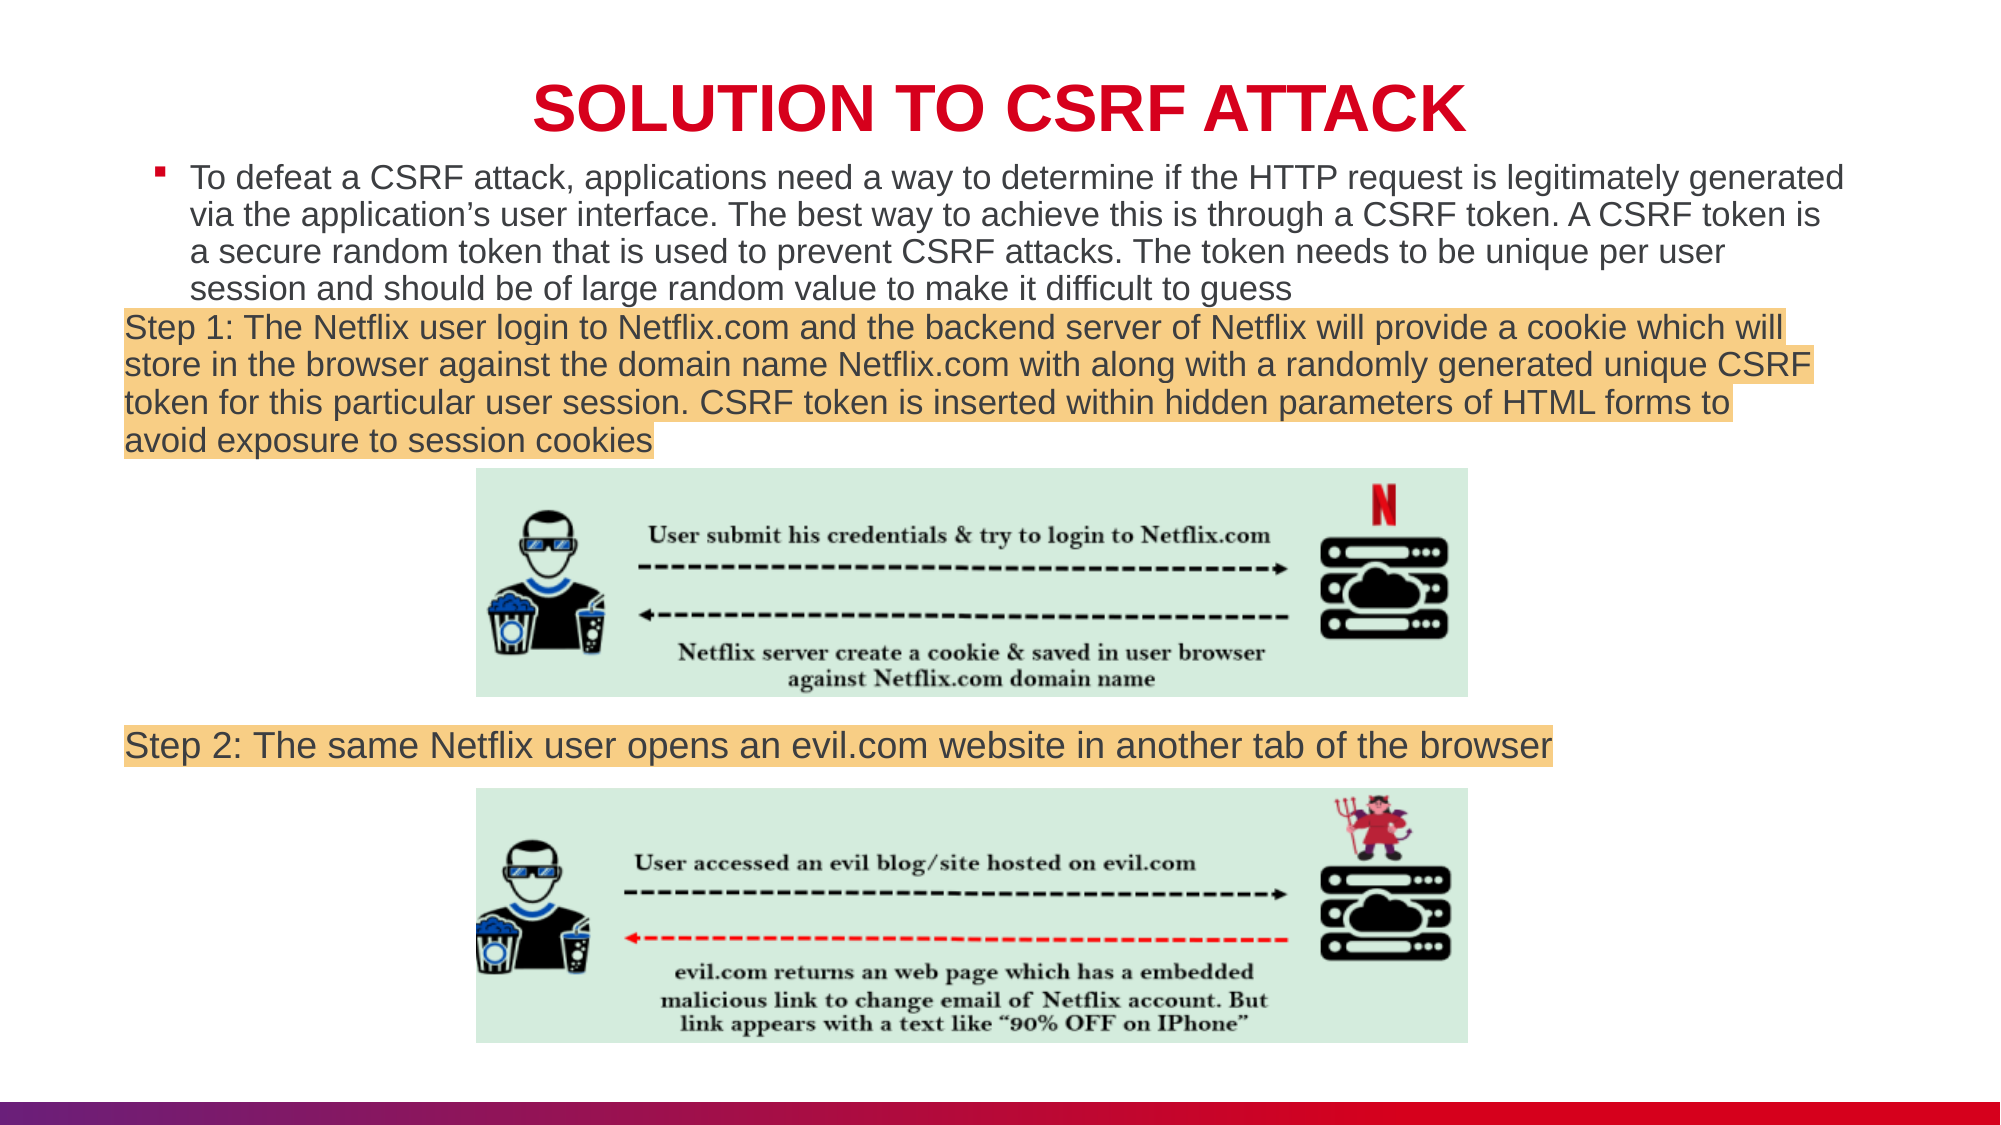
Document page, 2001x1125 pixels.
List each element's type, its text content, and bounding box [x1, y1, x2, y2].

title SOLUTION TO CSRF ATTACK [137, 66, 1863, 151]
list To defeat a CSRF attack, applications need a way to determine if the HTTP request is legitimately generated via the application’s user interface. The best way to achieve this is through a CSRF token. A CSRF token is a secure random token that is used to prevent CSRF attacks. The token needs to be unique per user session and should be of large random value to make it difficult to guess [137, 151, 1863, 318]
text_box Step 2: The same Netflix user opens an evil.com website in another tab of the browser [109, 718, 1835, 807]
picture [476, 788, 1468, 1043]
text_box Step 1: The Netflix user login to Netflix.com and the backend server of Netflix will provide a cookie which will store in the browser against the domain name Netflix.com with along with a randomly generated unique CSRF token for this particular user session. CSRF token is inserted within hidden parameters of HTML forms to avoid exposure to session cookies [109, 301, 1835, 468]
picture [476, 468, 1468, 697]
